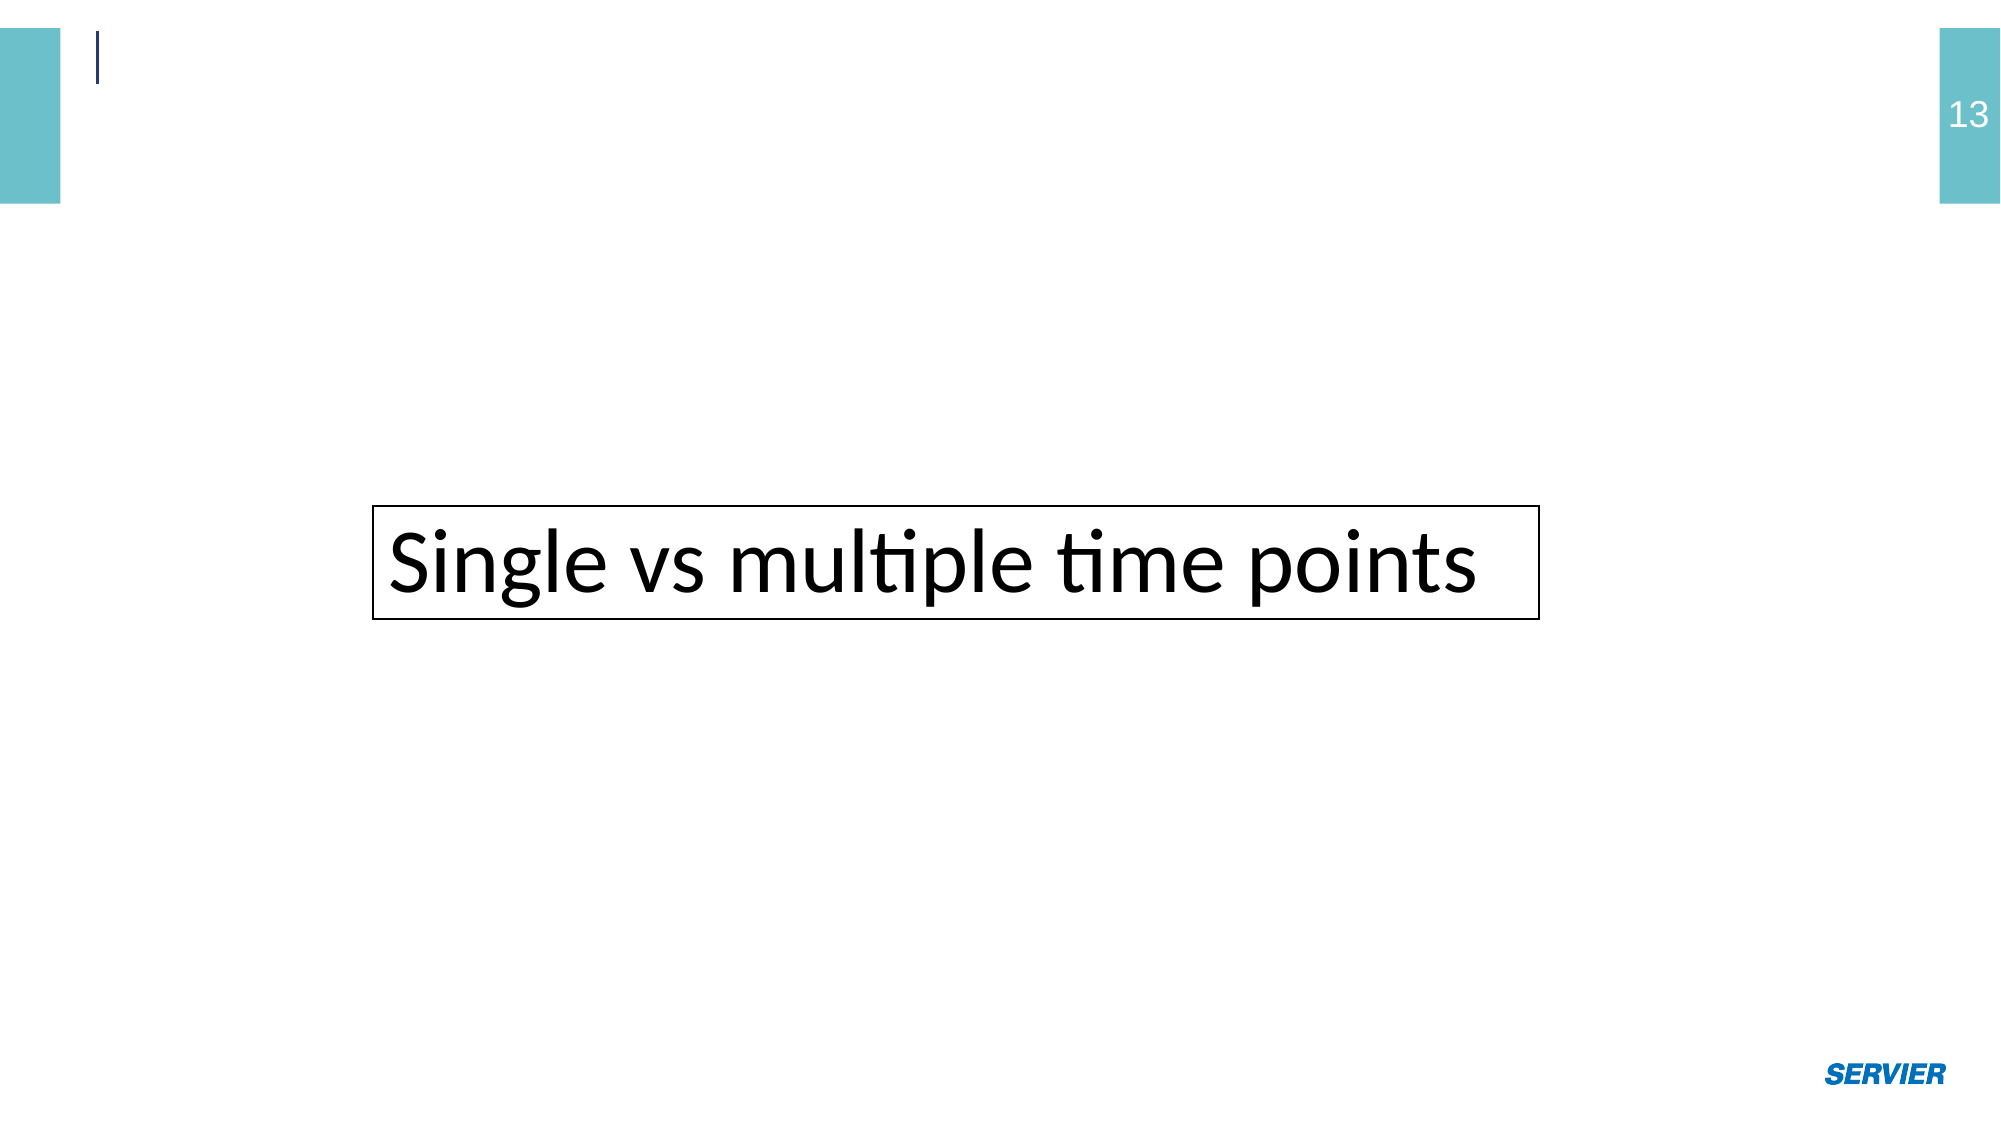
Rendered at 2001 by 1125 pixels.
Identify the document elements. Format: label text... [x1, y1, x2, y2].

title Single vs multiple time points [372, 505, 1540, 620]
picture [1825, 1063, 1946, 1085]
